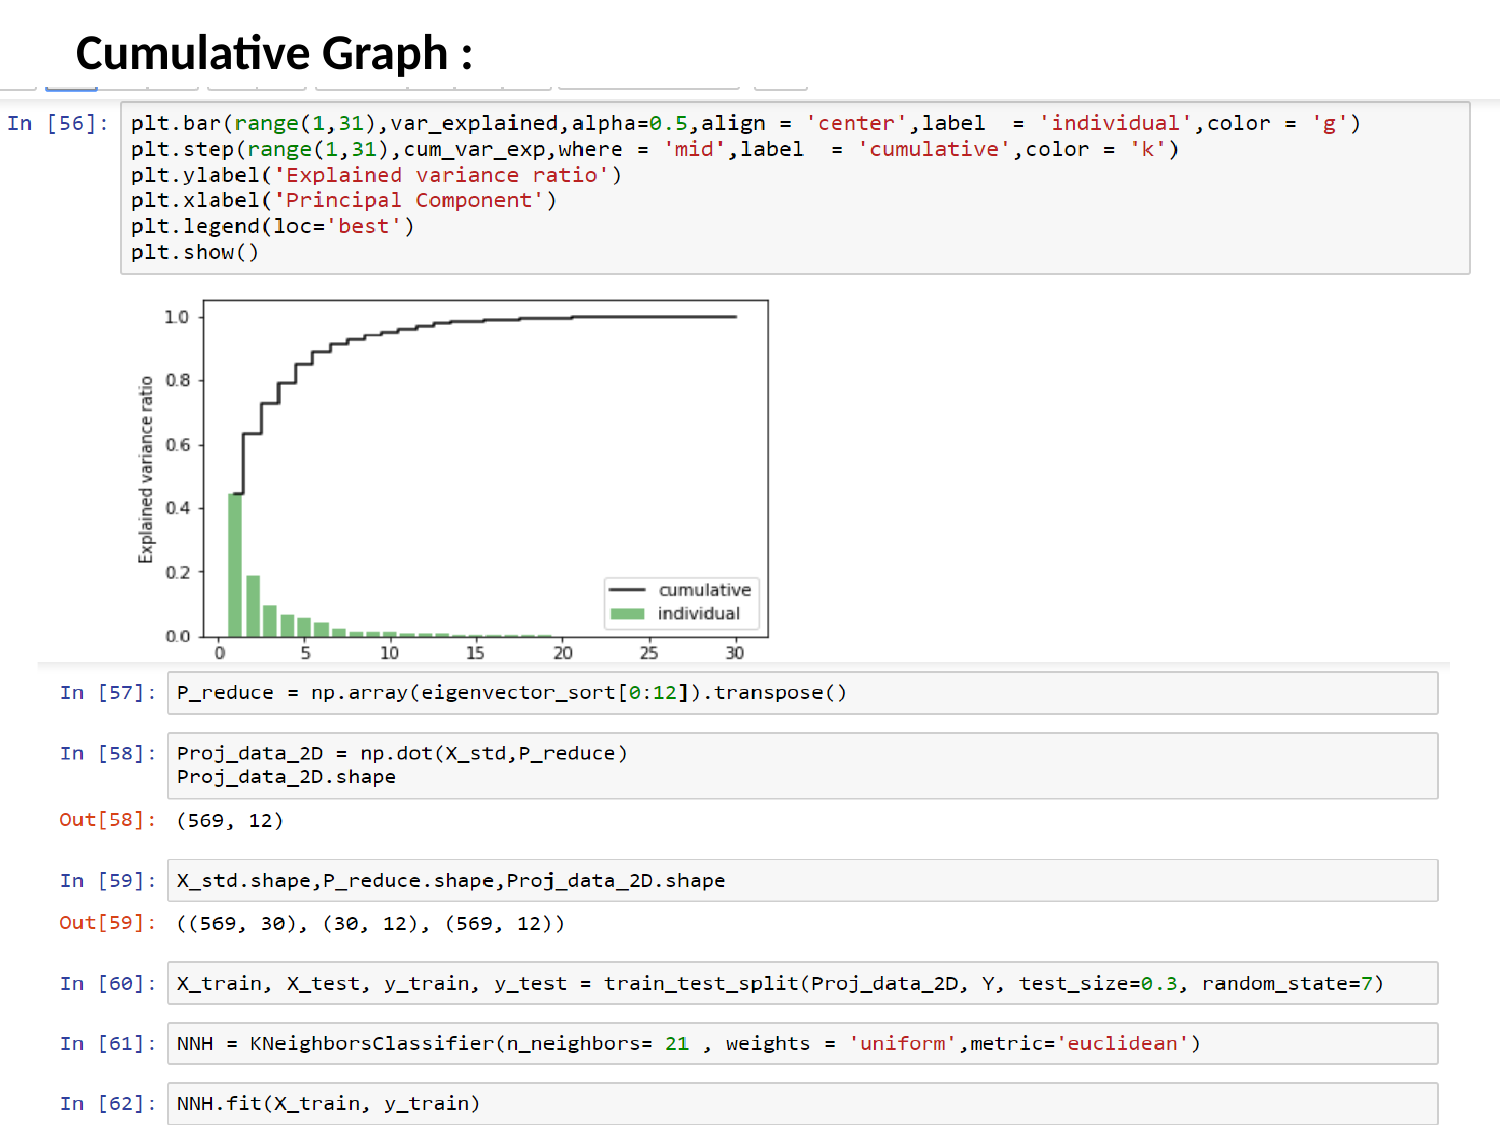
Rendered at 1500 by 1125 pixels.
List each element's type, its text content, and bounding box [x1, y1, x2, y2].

title Cumulative Graph : [37, 0, 513, 85]
picture [0, 87, 1500, 1125]
